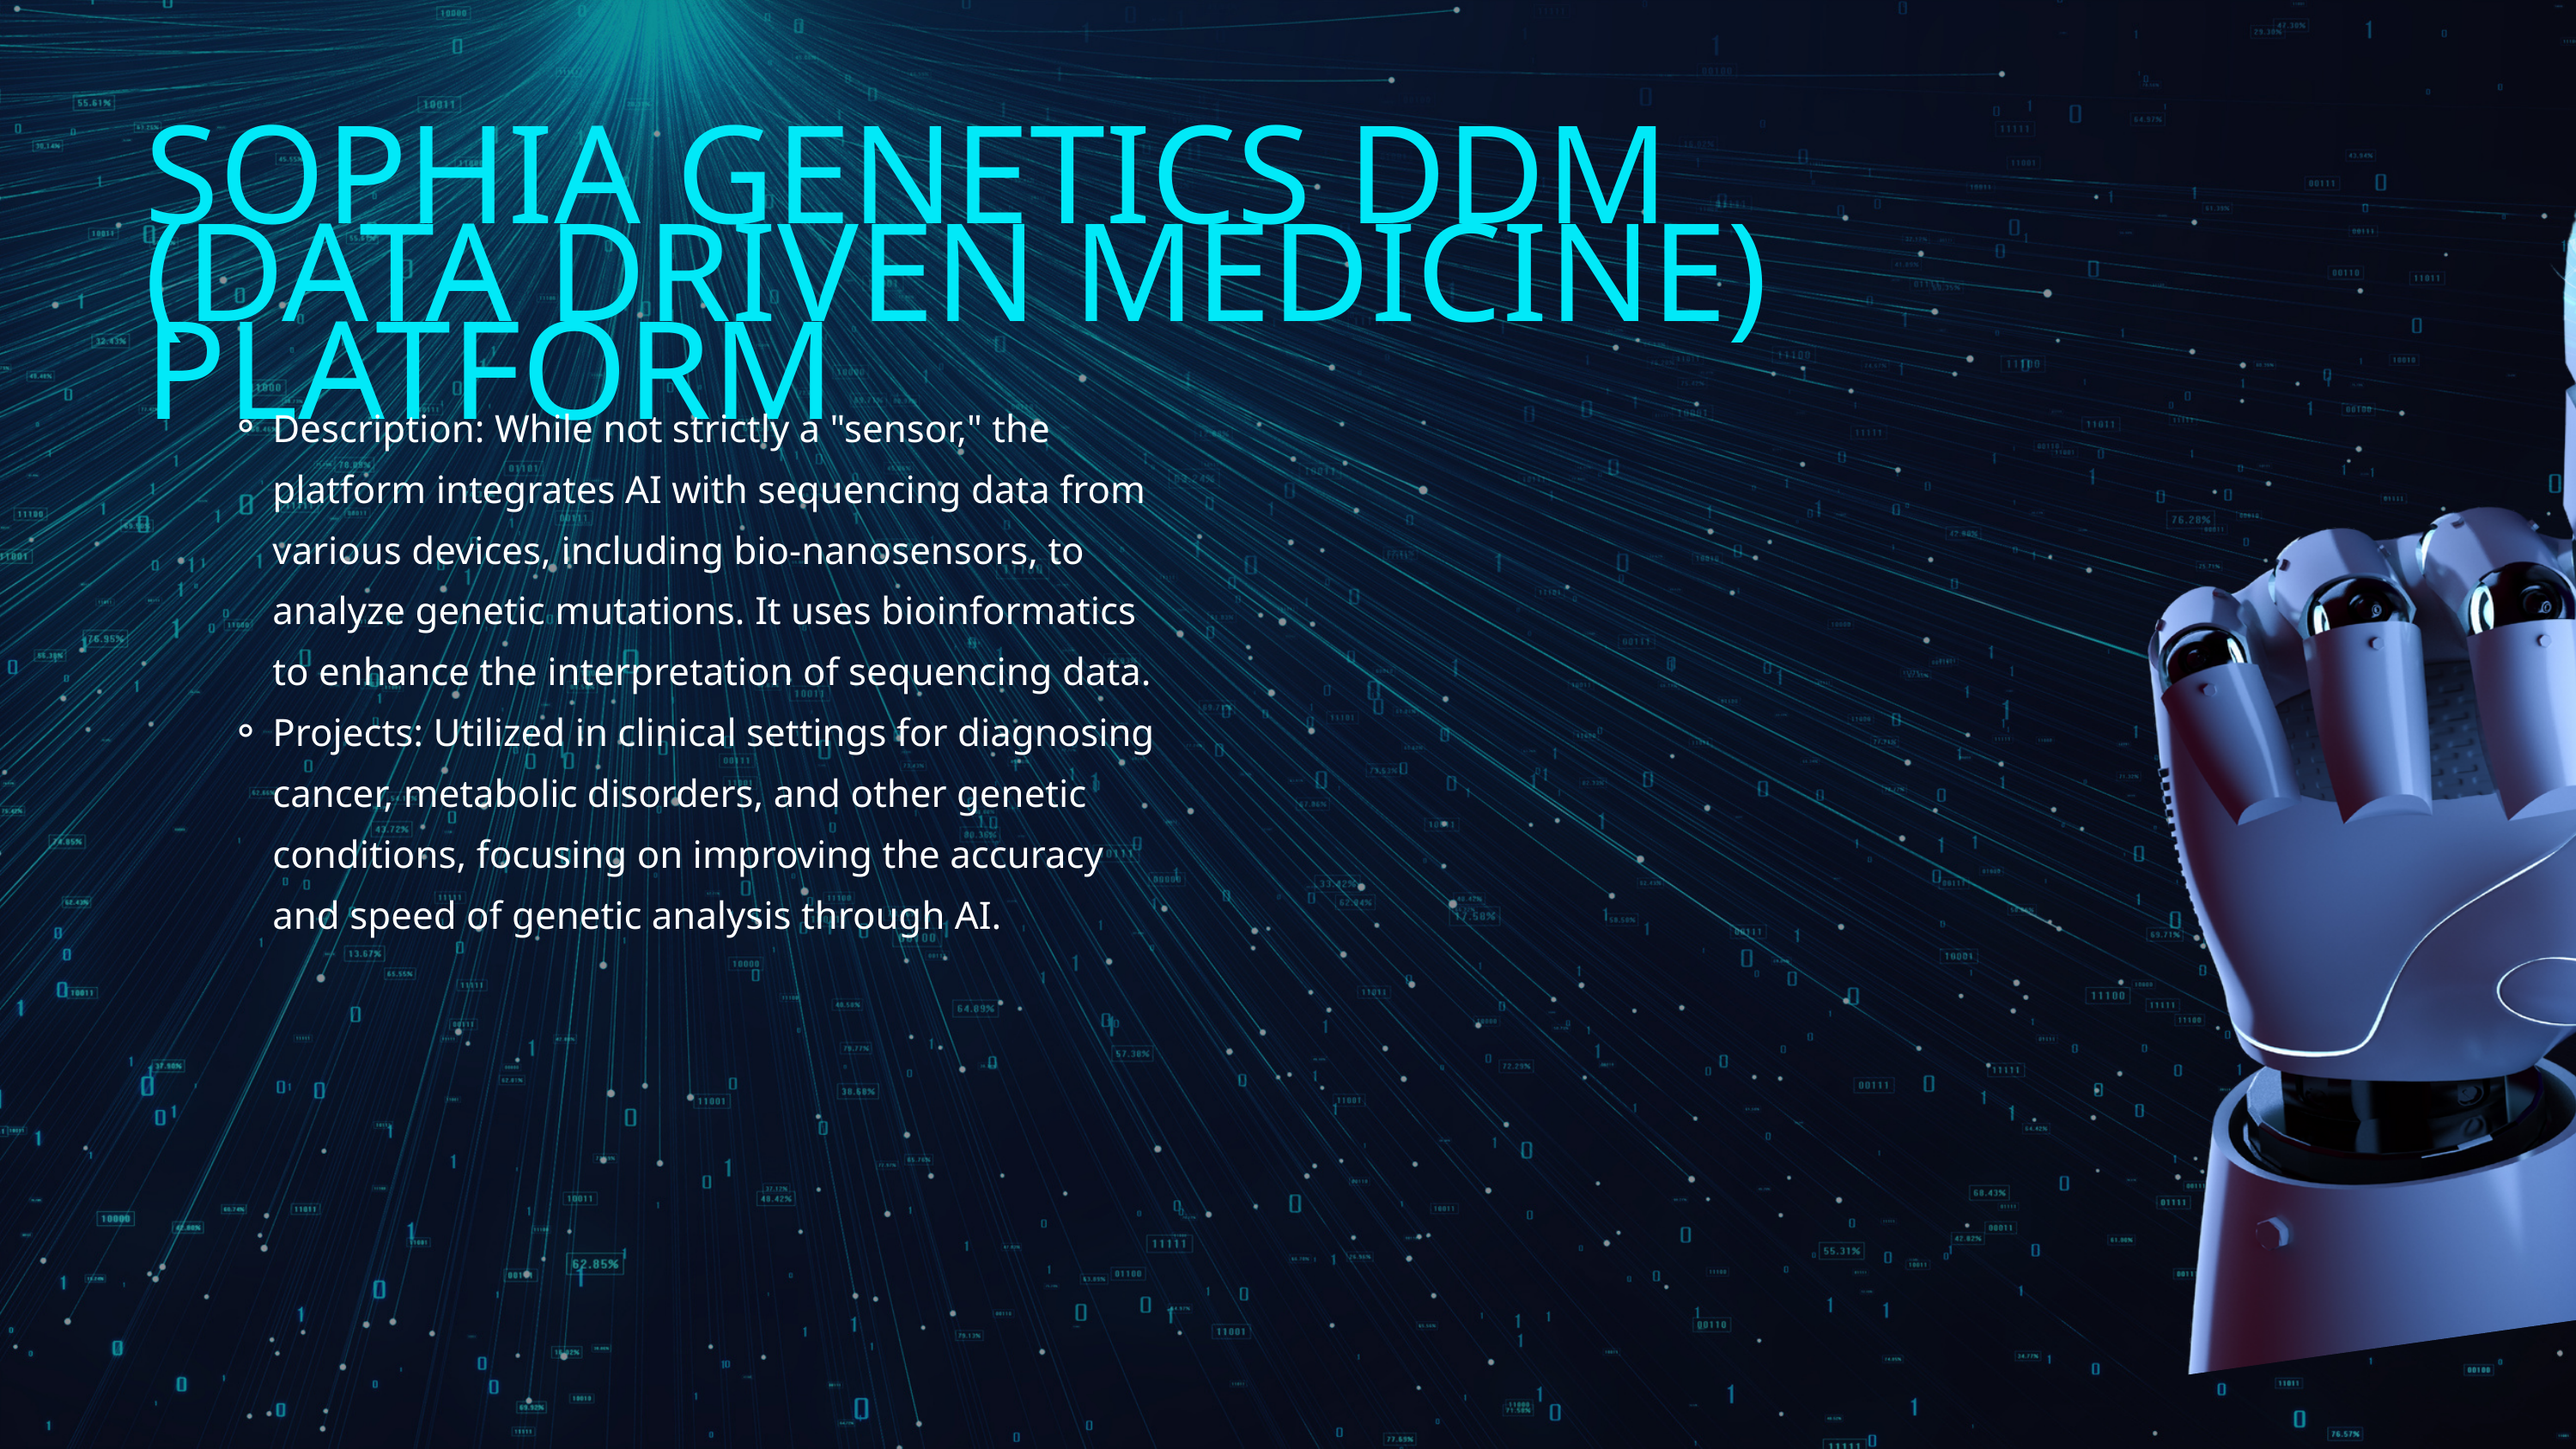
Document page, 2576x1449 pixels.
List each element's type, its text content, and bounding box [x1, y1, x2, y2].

text_box SOPHIA GENETICS DDM (DATA DRIVEN MEDICINE) PLATFORM [144, 153, 1802, 447]
text_box [0, 0, 2576, 1449]
text_box Description: While not strictly a "sensor," the platform integrates AI with sequencing data from various devices, including bio-nanosensors, to analyze genetic mutations. It uses bioinformatics to enhance the interpretation of sequencing data. Projects: Utilized in clinical settings for diagnosing cancer, metabolic disorders, and other genetic conditions, focusing on improving the accuracy and speed of genetic analysis through AI. [144, 389, 1178, 997]
text_box [1832, 0, 2576, 1397]
